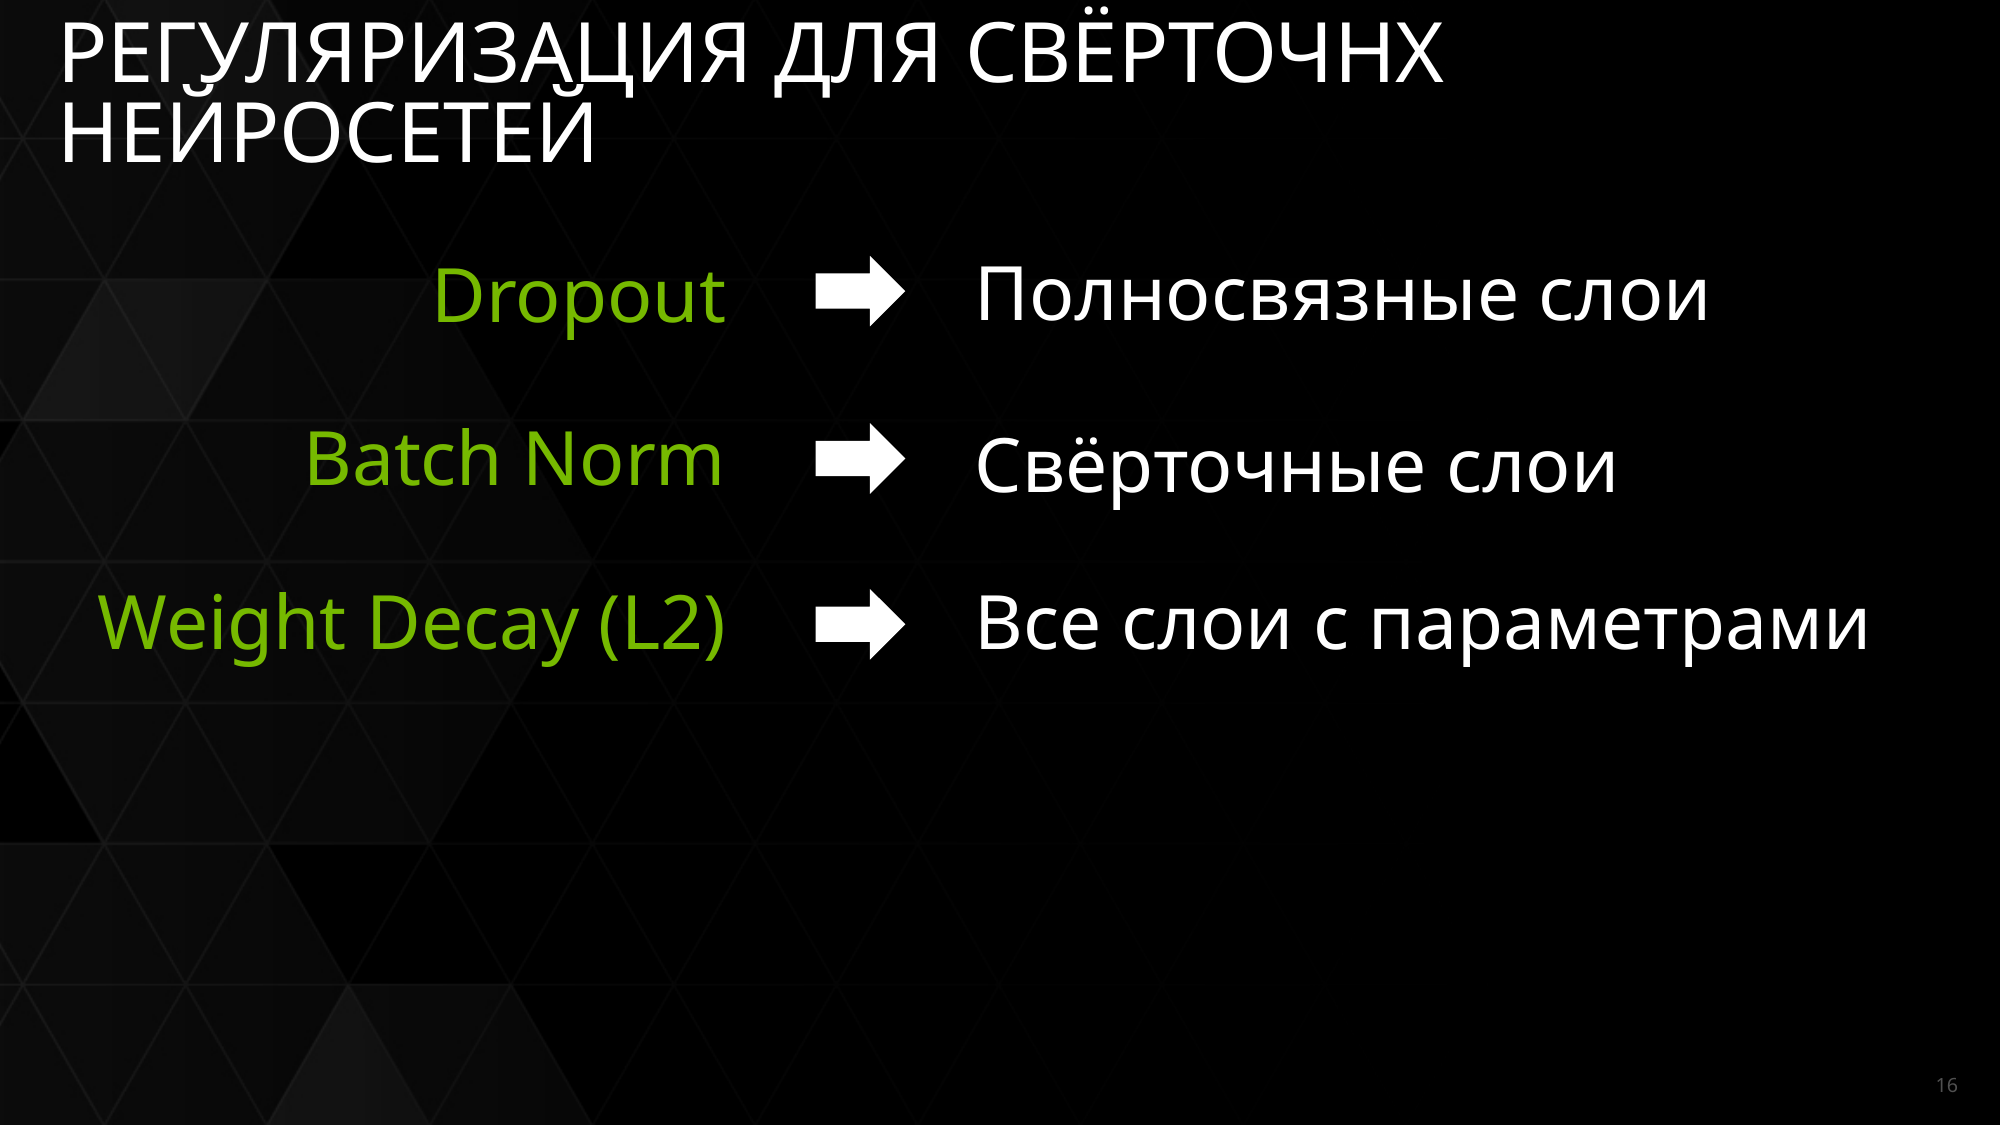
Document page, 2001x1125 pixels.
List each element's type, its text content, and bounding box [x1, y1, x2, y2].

picture [0, 0, 1613, 1125]
title РЕГУЛЯРИЗАЦИЯ ДЛЯ СВЁРТОЧНХ НЕЙРОСЕТЕЙ [42, 50, 1957, 147]
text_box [61, 238, 1936, 764]
